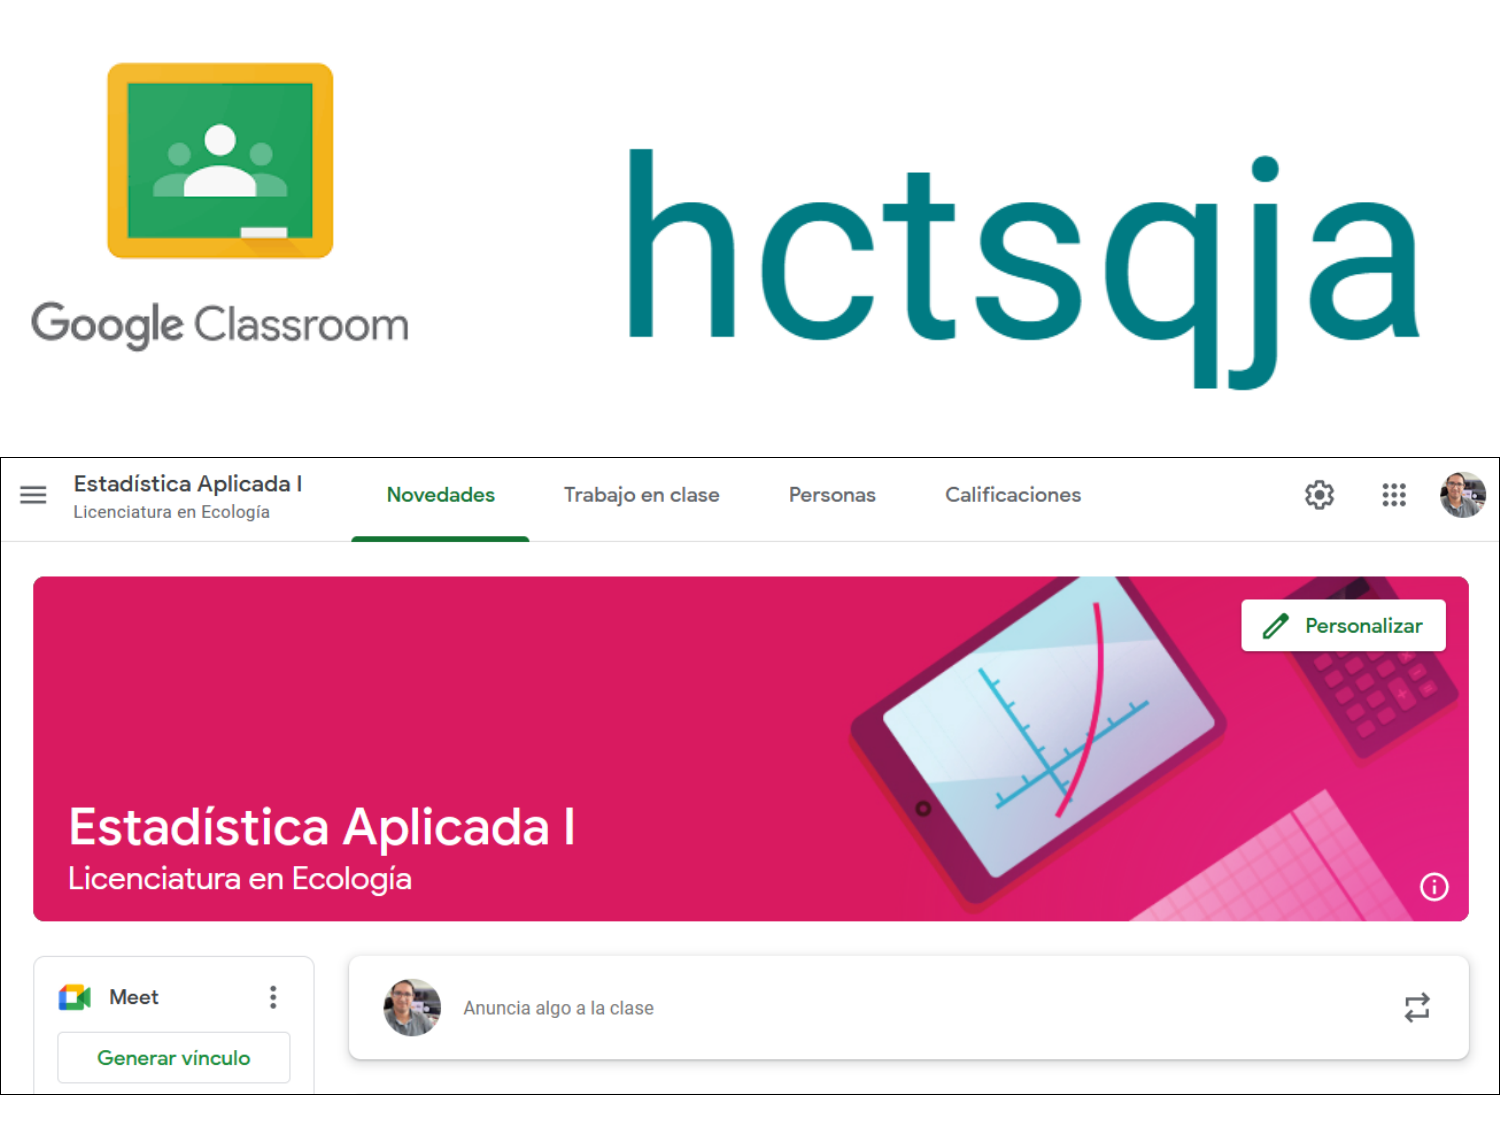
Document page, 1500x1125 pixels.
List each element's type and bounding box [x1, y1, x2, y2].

picture [25, 11, 415, 355]
picture [0, 457, 1500, 1095]
picture [428, 32, 1487, 406]
